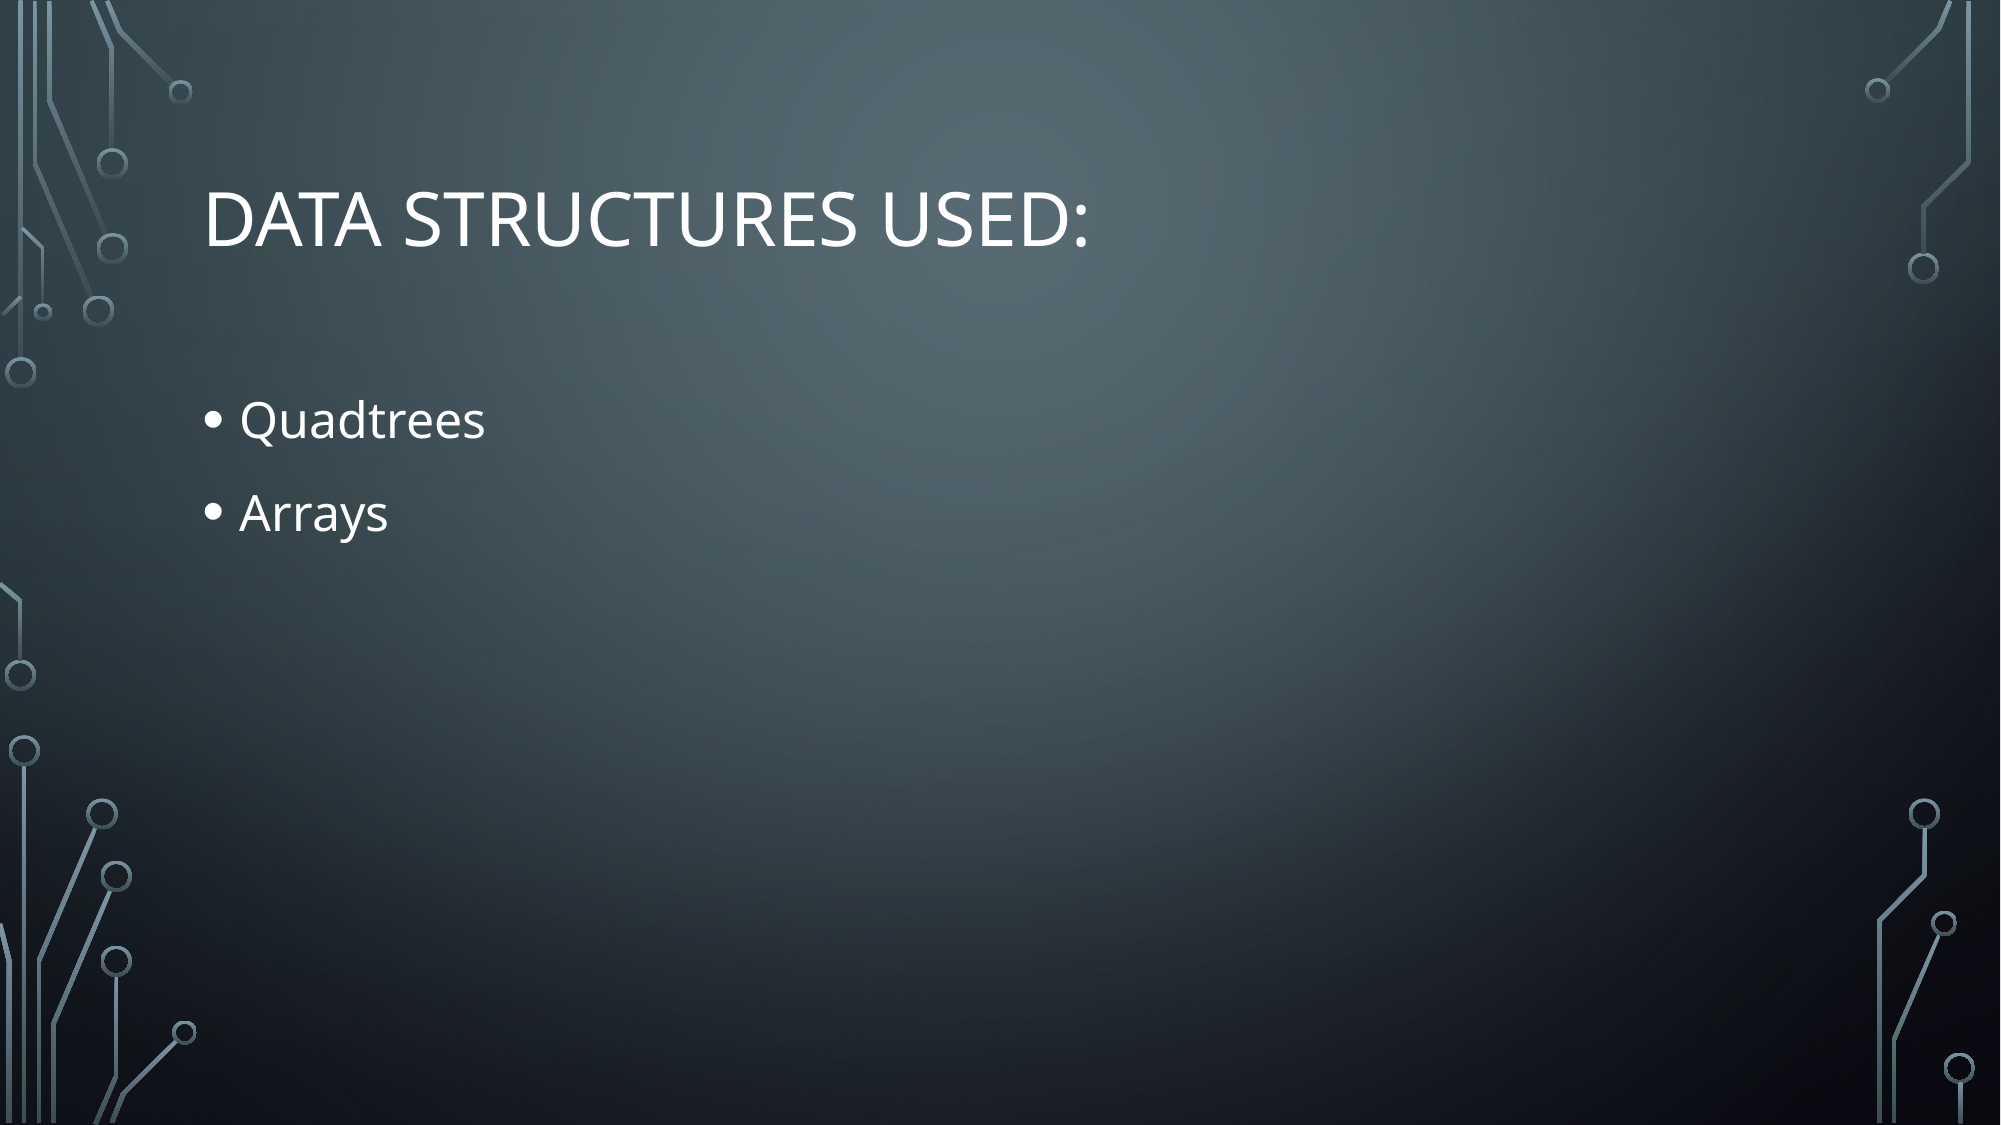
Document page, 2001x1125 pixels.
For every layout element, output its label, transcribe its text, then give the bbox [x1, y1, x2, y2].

list Quadtrees Arrays [187, 369, 1813, 950]
title DATA STRUCTURES USED: [187, 101, 1813, 344]
